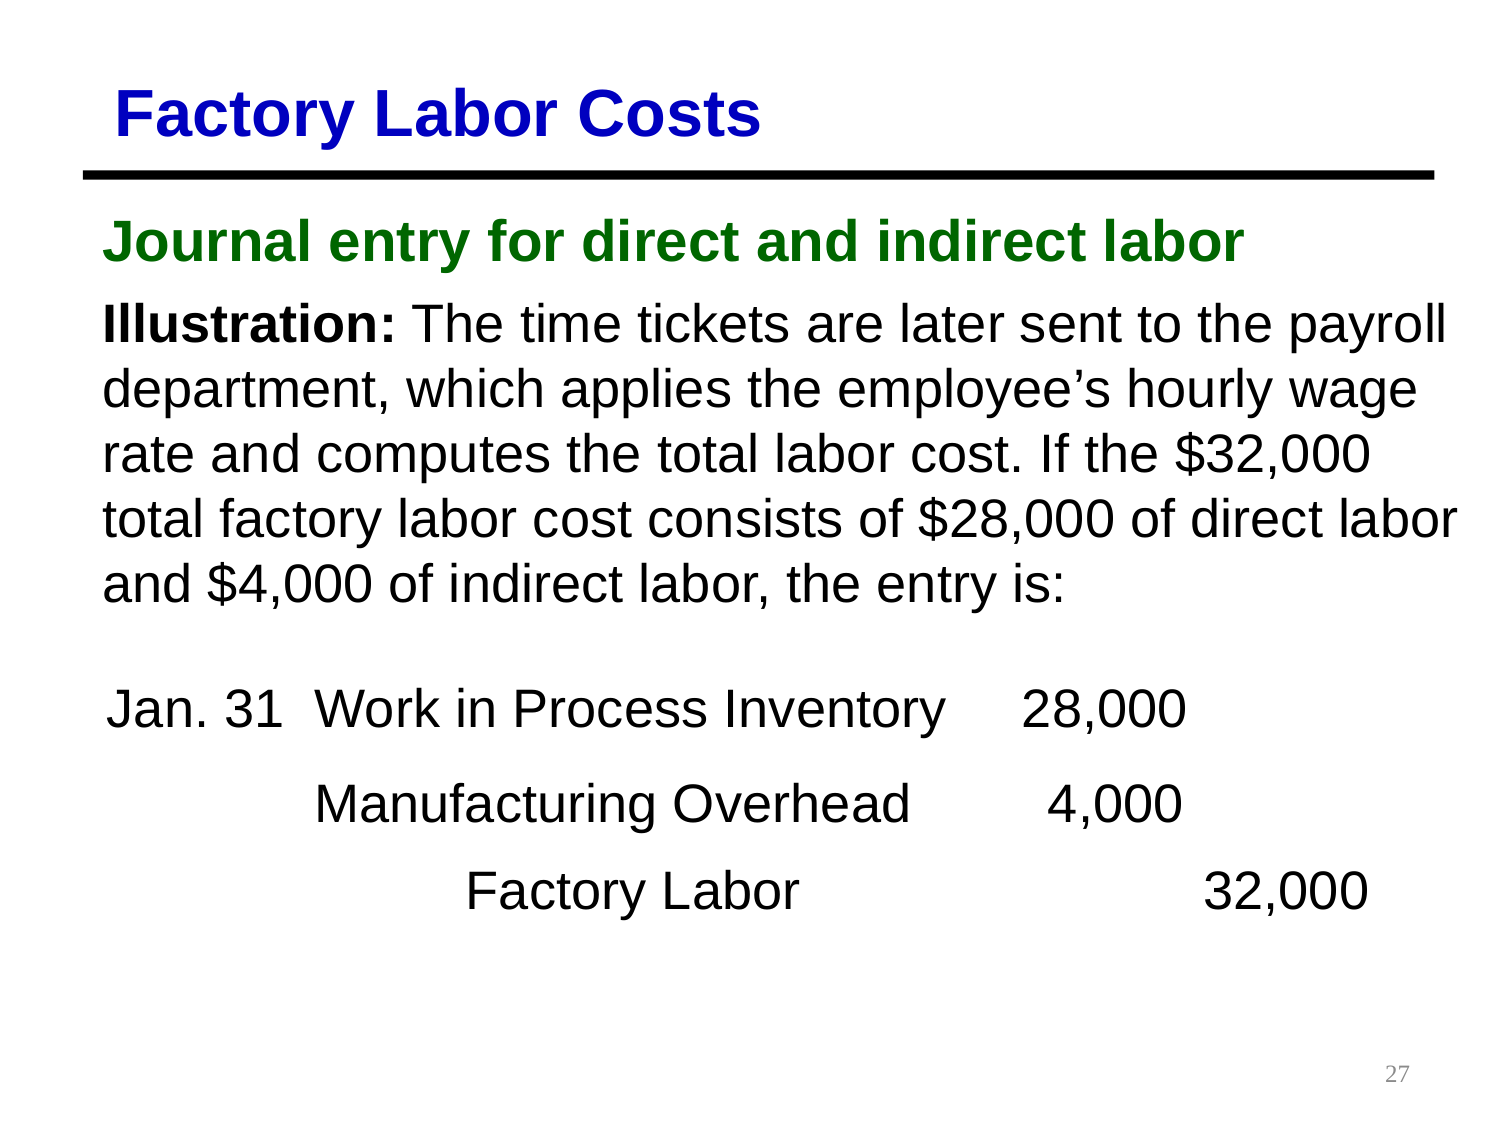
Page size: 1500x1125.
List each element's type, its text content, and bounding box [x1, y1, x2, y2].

text_box Journal entry for direct and indirect labor [87, 195, 1430, 281]
text_box Jan. 31 Work in Process Inventory 28,000 [91, 673, 1492, 749]
text_box Factory Labor Costs [99, 62, 1388, 155]
text_box Factory Labor 32,000 [93, 852, 1494, 930]
slide_number 27 [1074, 1042, 1425, 1103]
text_box Manufacturing Overhead 4,000 [88, 765, 1476, 853]
text_box Illustration: The time tickets are later sent to the payroll department, which applies the employee’s hourly wage rate and computes the total labor cost. If the $32,000 total factory labor cost consists of $28,000 of direct labor and $4,000 of indirect labor, the entry is: [87, 281, 1488, 625]
